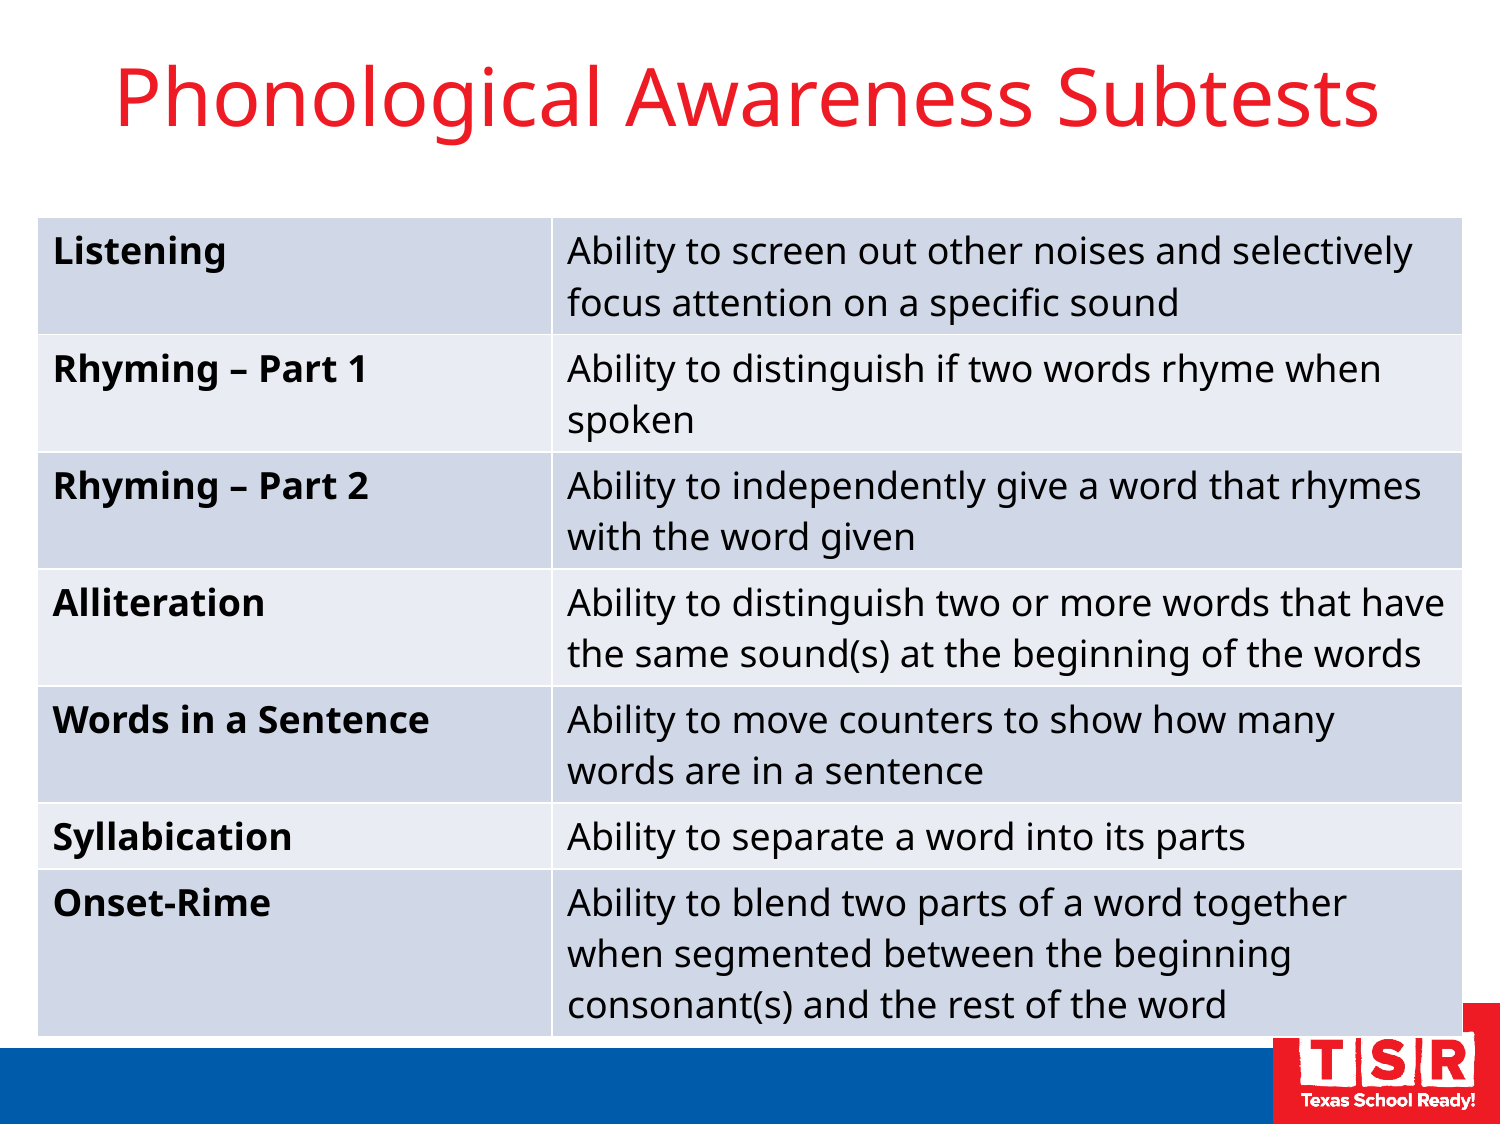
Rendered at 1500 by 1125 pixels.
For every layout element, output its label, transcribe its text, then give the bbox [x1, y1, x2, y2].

table_header Listening [38, 218, 551, 334]
table_cell Ability to move counters to show how many words are in a sentence [553, 687, 1462, 802]
table_cell Words in a Sentence [38, 687, 551, 802]
table_cell Rhyming – Part 1 [38, 335, 551, 451]
table_cell Syllabication [38, 804, 551, 868]
table_cell Ability to separate a word into its parts [553, 804, 1462, 868]
table_cell Rhyming – Part 2 [38, 453, 551, 568]
table_cell Ability to distinguish if two words rhyme when spoken [553, 335, 1462, 451]
table_cell Alliteration [38, 570, 551, 685]
title Phonological Awareness Subtests [0, 0, 1475, 188]
table_header Ability to screen out other noises and selectively focus attention on a specific sound [553, 218, 1462, 334]
table_cell Onset-Rime [38, 870, 551, 1036]
picture [1299, 1031, 1475, 1110]
table_cell Ability to distinguish two or more words that have the same sound(s) at the beginning of the words [553, 570, 1462, 685]
table_cell Ability to independently give a word that rhymes with the word given [553, 453, 1462, 568]
table_cell Ability to blend two parts of a word together when segmented between the beginning consonant(s) and the rest of the word [553, 870, 1462, 1036]
